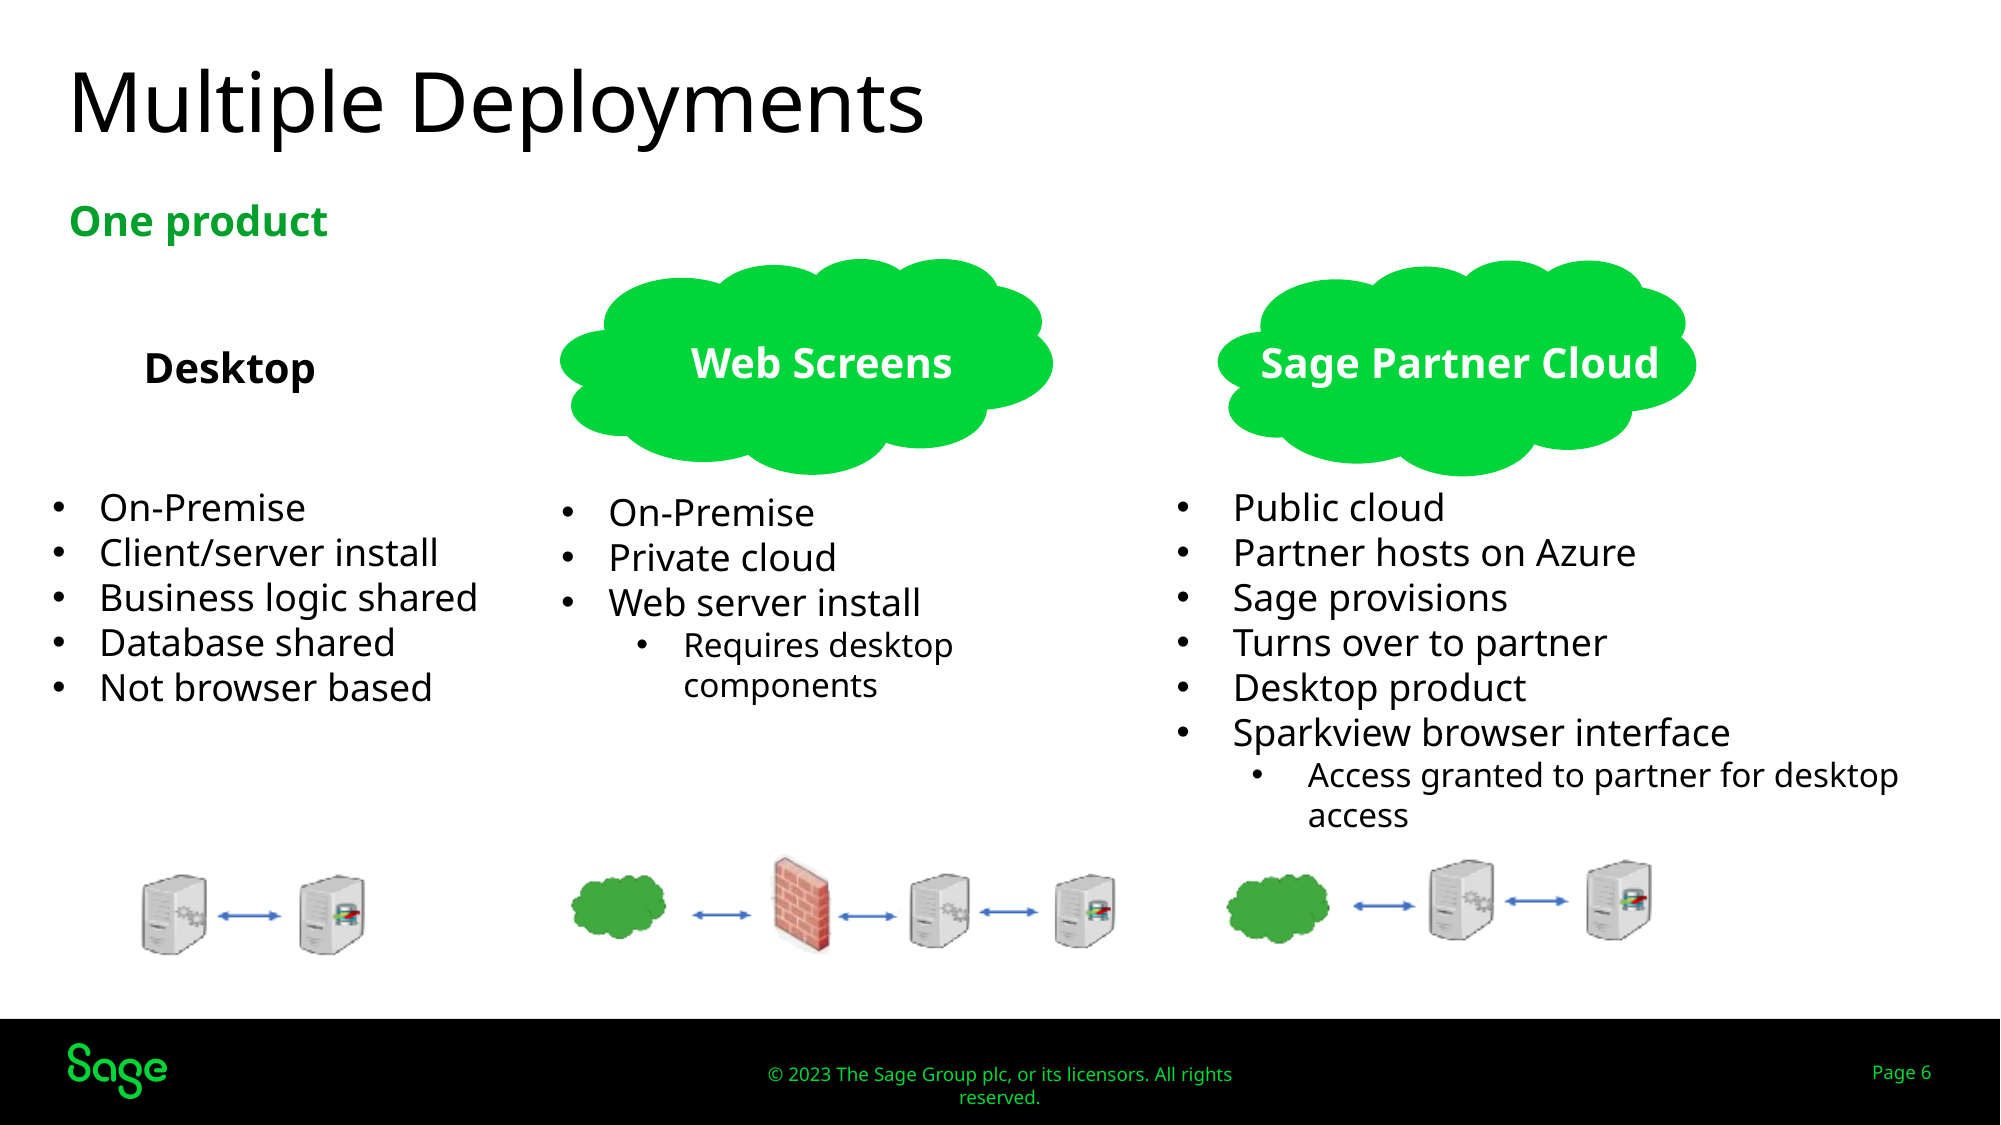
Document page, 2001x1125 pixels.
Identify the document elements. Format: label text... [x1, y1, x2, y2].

text_box Public cloud Partner hosts on Azure Sage provisions Turns over to partner Desktop product Sparkview browser interface Access granted to partner for desktop access [1161, 476, 1920, 971]
picture [1219, 847, 1670, 980]
text_box Desktop [128, 334, 479, 399]
picture [68, 1043, 167, 1099]
text_box Sage Partner Cloud [1245, 329, 1679, 394]
slide_number Page 6 [1809, 1043, 1947, 1104]
picture [567, 850, 1135, 977]
text_box On-Premise Private cloud Web server install Requires desktop components [546, 481, 1156, 841]
list One product [68, 186, 1930, 259]
text_box [1217, 260, 1697, 476]
text_box Web Screens [676, 329, 1027, 394]
picture [132, 862, 401, 965]
text_box [559, 258, 1053, 475]
title Multiple Deployments [67, 49, 1930, 147]
text_box On-Premise Client/server install Business logic shared Database shared Not browser based [37, 476, 535, 847]
